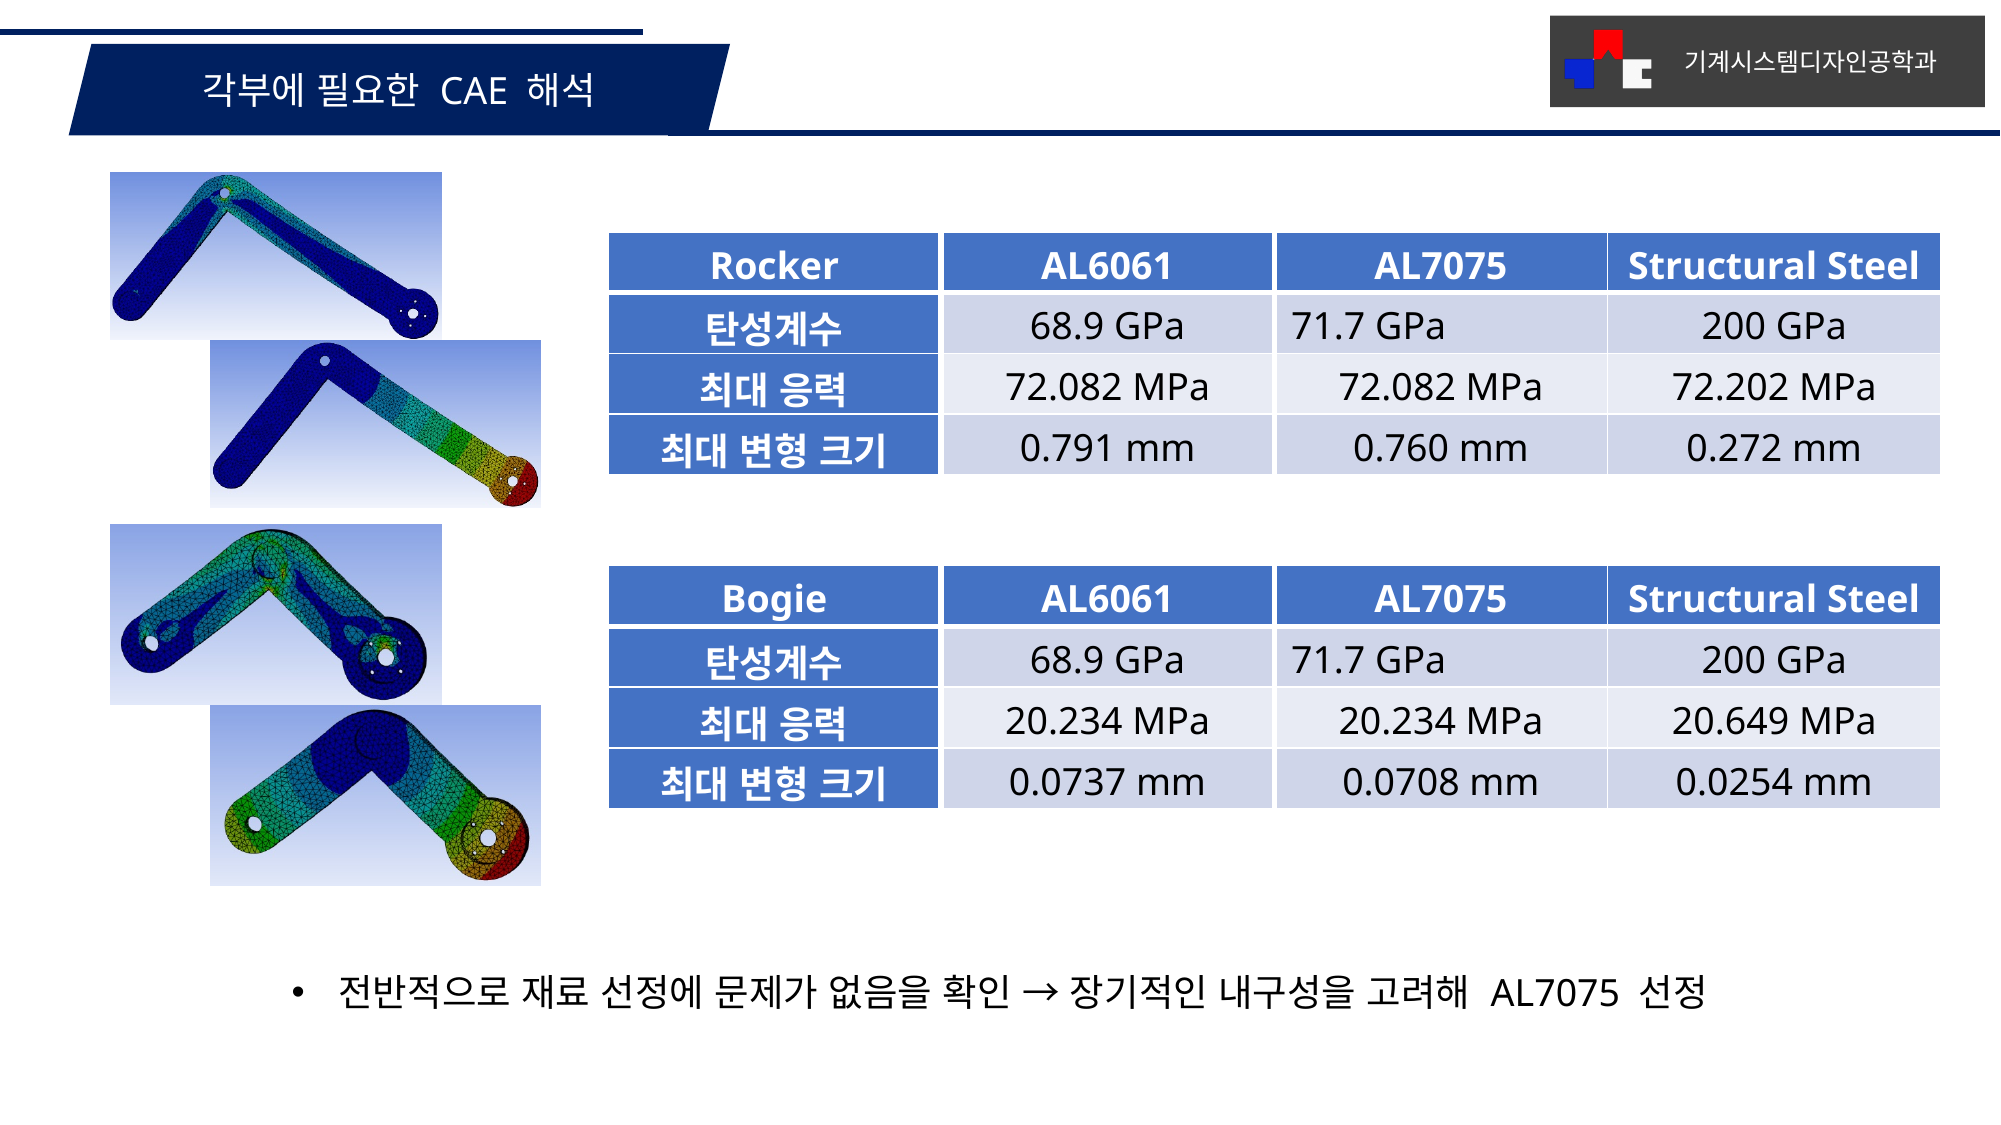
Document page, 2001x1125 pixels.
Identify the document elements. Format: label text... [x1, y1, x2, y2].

text_box 각부에 필요한 CAE 해석 [68, 43, 731, 136]
table_cell 최대 변형 크기 [609, 415, 938, 474]
table_cell 탄성계수 [609, 629, 938, 686]
table_cell 최대 변형 크기 [609, 749, 938, 808]
table_header Bogie [609, 566, 938, 624]
table_cell 탄성계수 [609, 295, 938, 353]
table_cell 72.202 MPa [1608, 354, 1940, 413]
table_cell 20.234 MPa [944, 688, 1272, 747]
table_header AL6061 [944, 233, 1272, 290]
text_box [1549, 15, 2000, 110]
table_cell 68.9 GPa [944, 629, 1272, 686]
table_cell 200 GPa [1608, 295, 1940, 353]
table_cell 20.649 MPa [1608, 688, 1940, 747]
table_cell 71.7 GPa [1277, 629, 1607, 686]
table_cell 72.082 MPa [1277, 354, 1607, 413]
table_header AL7075 [1277, 566, 1607, 624]
table_cell 0.0254 mm [1608, 749, 1940, 808]
table_cell 최대 응력 [609, 354, 938, 413]
picture [110, 524, 541, 886]
table_cell 0.0737 mm [944, 749, 1272, 808]
table_header Rocker [609, 233, 938, 290]
table_cell 71.7 GPa [1277, 295, 1607, 353]
table_cell 0.791 mm [944, 415, 1272, 474]
table_cell 20.234 MPa [1277, 688, 1607, 747]
table_header AL7075 [1277, 233, 1607, 290]
table_header AL6061 [944, 566, 1272, 624]
table_cell 최대 응력 [609, 688, 938, 747]
text_box 전반적으로 재료 선정에 문제가 없음을 확인 → 장기적인 내구성을 고려해 AL7075 선정 [276, 961, 1723, 1022]
table_cell 72.082 MPa [944, 354, 1272, 413]
table_header Structural Steel [1608, 233, 1940, 290]
table_cell 0.272 mm [1608, 415, 1940, 474]
table_header Structural Steel [1608, 566, 1940, 624]
table_cell 0.0708 mm [1277, 749, 1607, 808]
table_cell 68.9 GPa [944, 295, 1272, 353]
table_cell 0.760 mm [1277, 415, 1607, 474]
table_cell 200 GPa [1608, 629, 1940, 686]
picture [110, 172, 541, 508]
